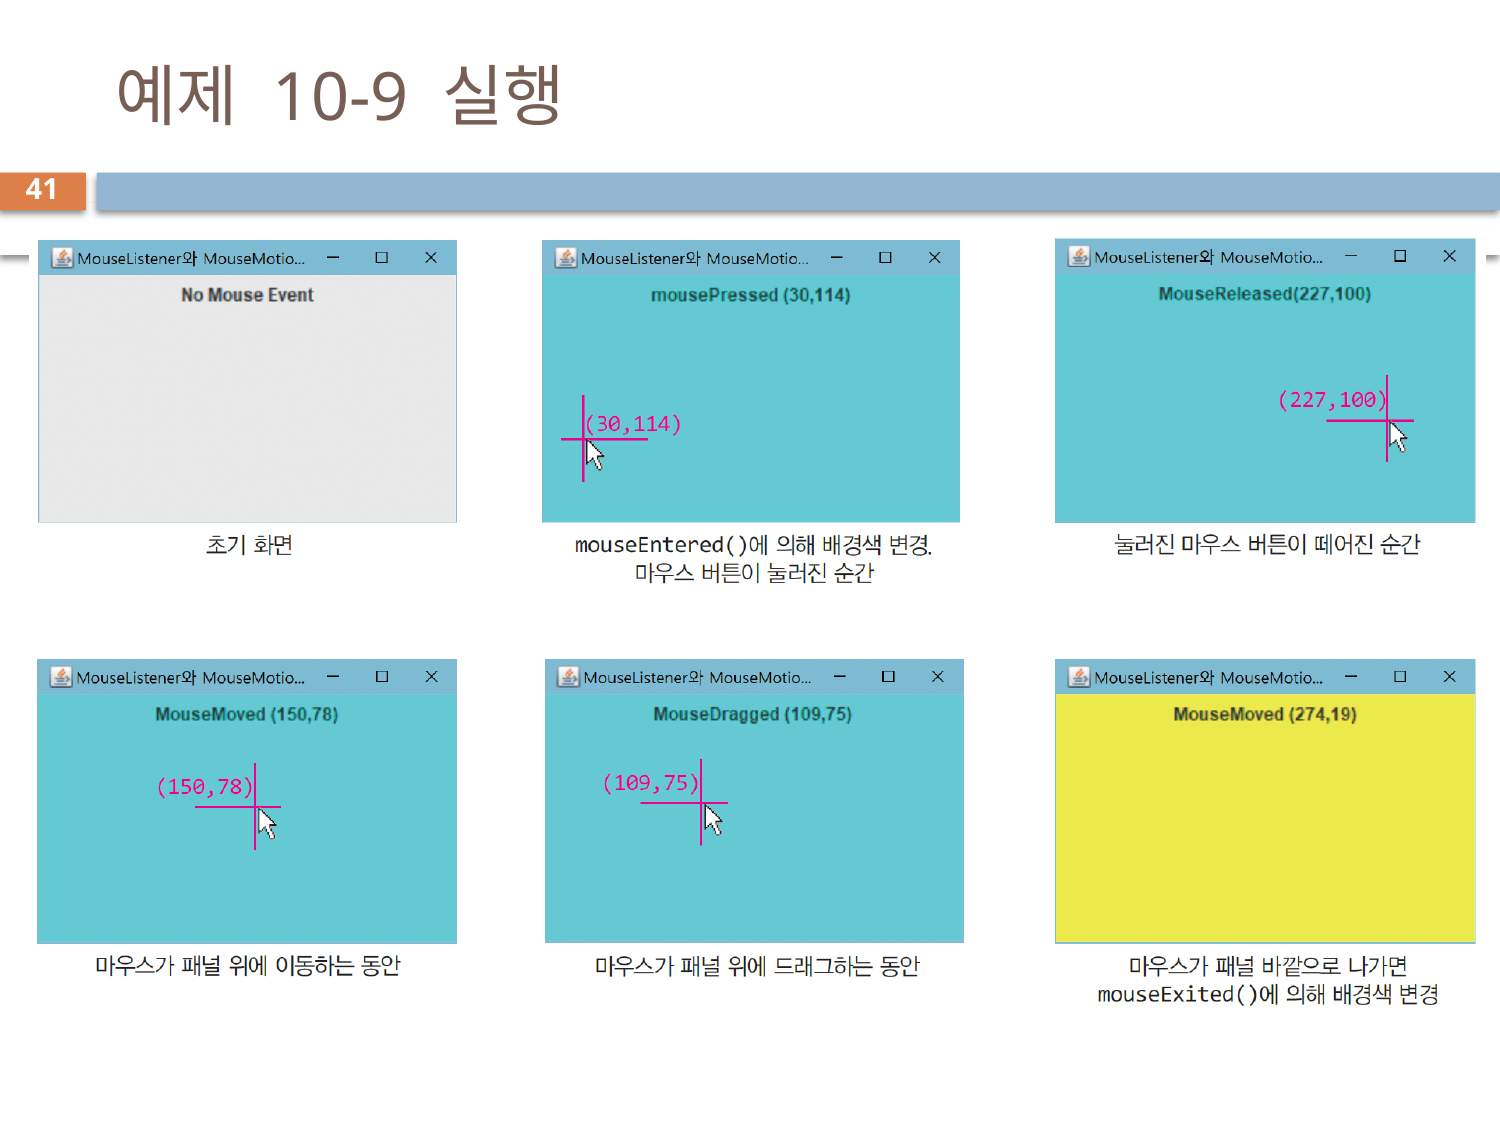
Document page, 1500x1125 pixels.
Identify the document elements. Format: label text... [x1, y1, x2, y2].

title 예제 10-9 실행 [100, 37, 1438, 149]
picture [29, 231, 1486, 1012]
slide_number 41 [0, 170, 87, 211]
